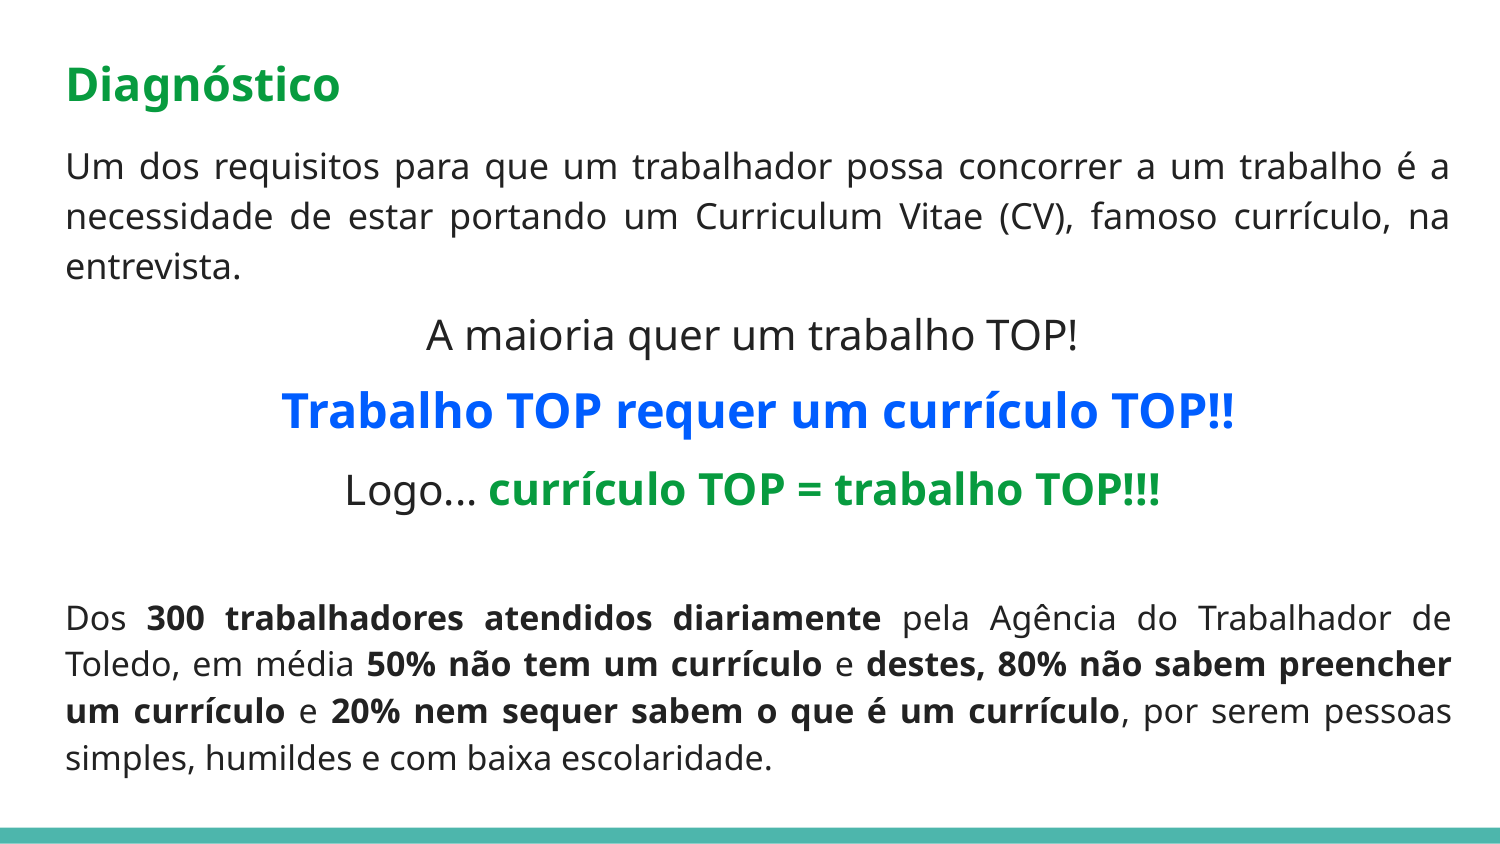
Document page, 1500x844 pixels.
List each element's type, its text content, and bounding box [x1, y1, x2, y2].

list Diagnóstico Um dos requisitos para que um trabalhador possa concorrer a um trabalho é a necessidade de estar portando um Curriculum Vitae (CV), famoso currículo, na entrevista. A maioria quer um trabalho TOP! Trabalho TOP requer um currículo TOP!! Logo... currículo TOP = trabalho TOP!!! Dos 300 trabalhadores atendidos diariamente pela Agência do Trabalhador de Toledo, em média 50% não tem um currículo e destes, 80% não sabem preencher um currículo e 20% nem sequer sabem o que é um currículo, por serem pessoas simples, humildes e com baixa escolaridade. [50, 44, 1468, 812]
